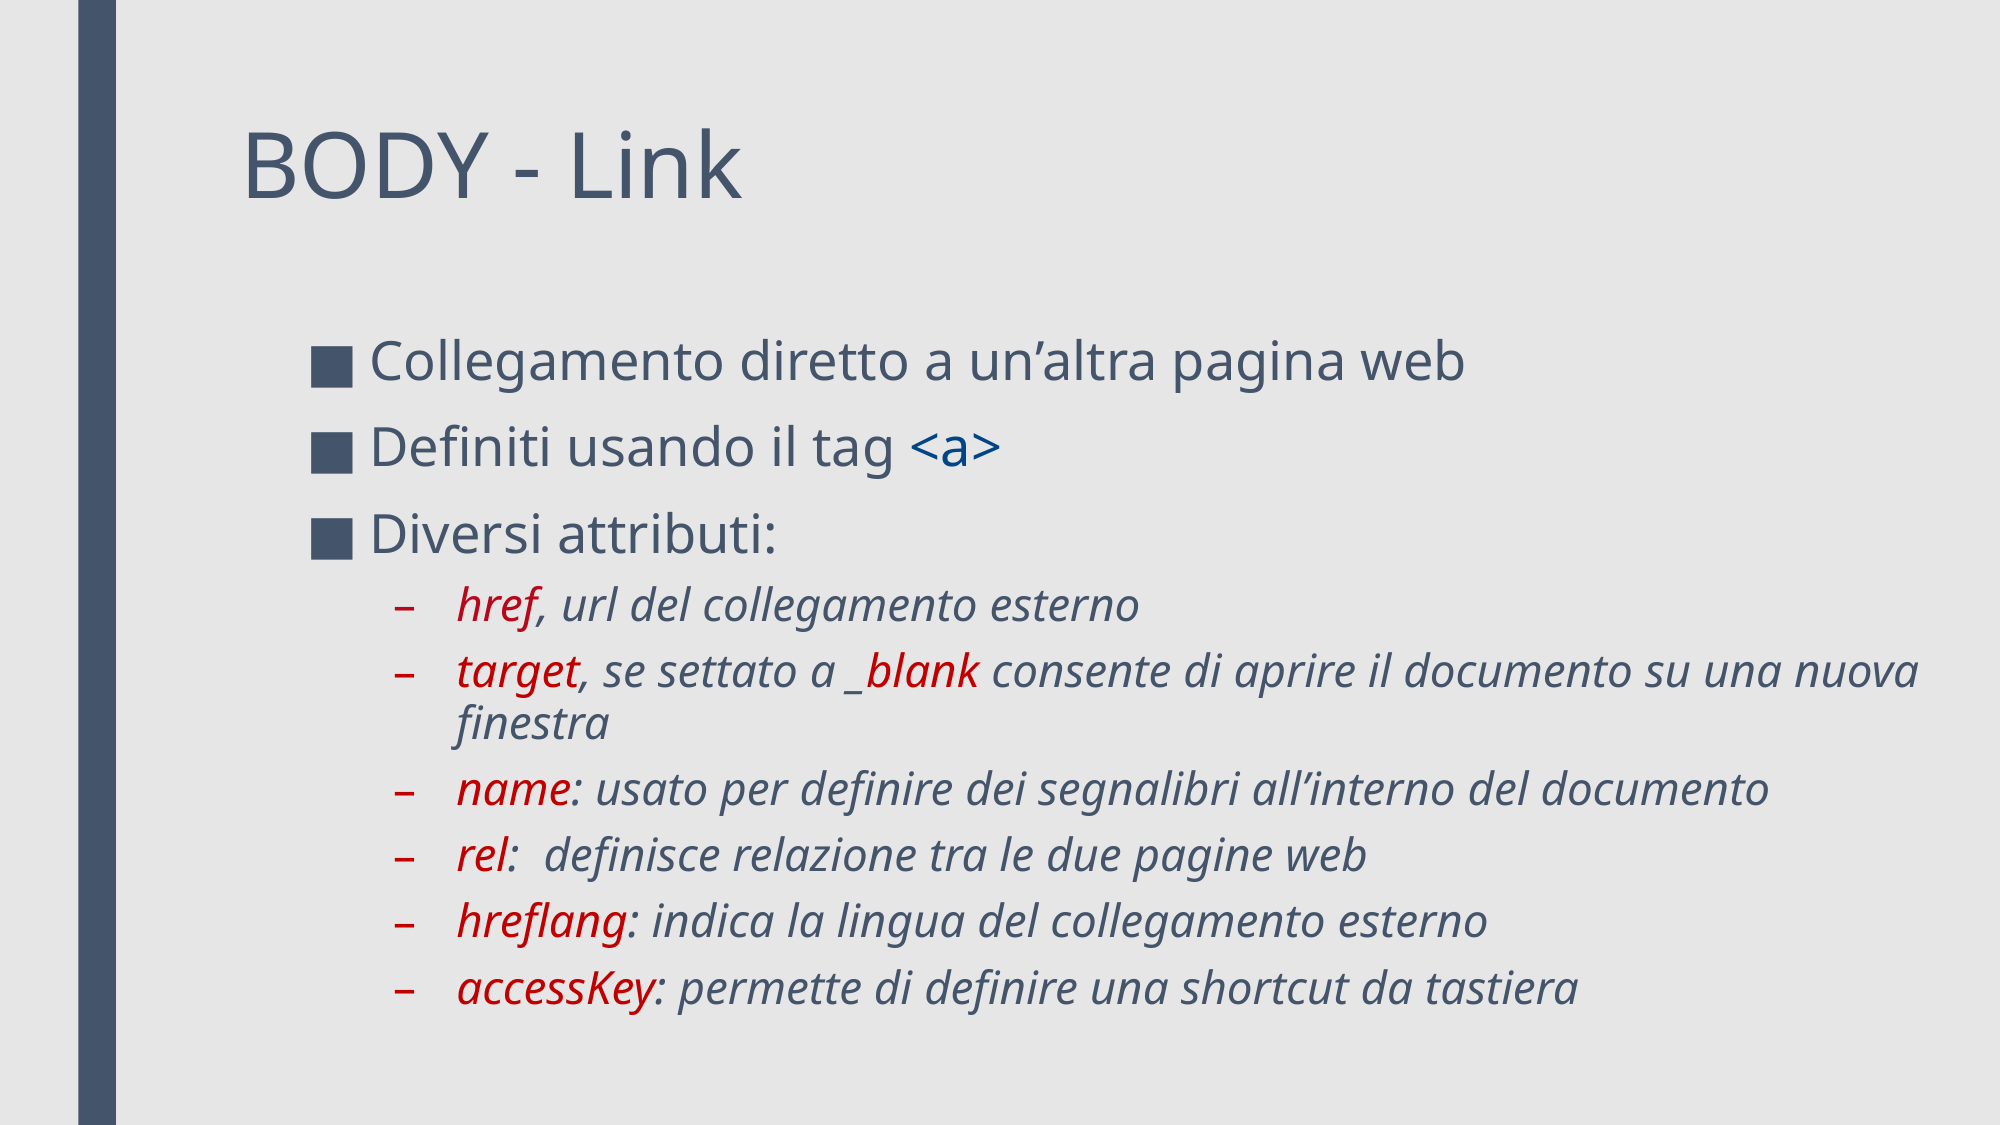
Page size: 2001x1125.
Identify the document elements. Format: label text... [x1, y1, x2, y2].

list Collegamento diretto a un’altra pagina web Definiti usando il tag <a> Diversi attributi: href, url del collegamento esterno target, se settato a _blank consente di aprire il documento su una nuova finestra name: usato per definire dei segnalibri all’interno del documento rel: definisce relazione tra le due pagine web hreflang: indica la lingua del collegamento esterno accessKey: permette di definire una shortcut da tastiera [291, 324, 1957, 1125]
title BODY - Link [225, 112, 1800, 357]
